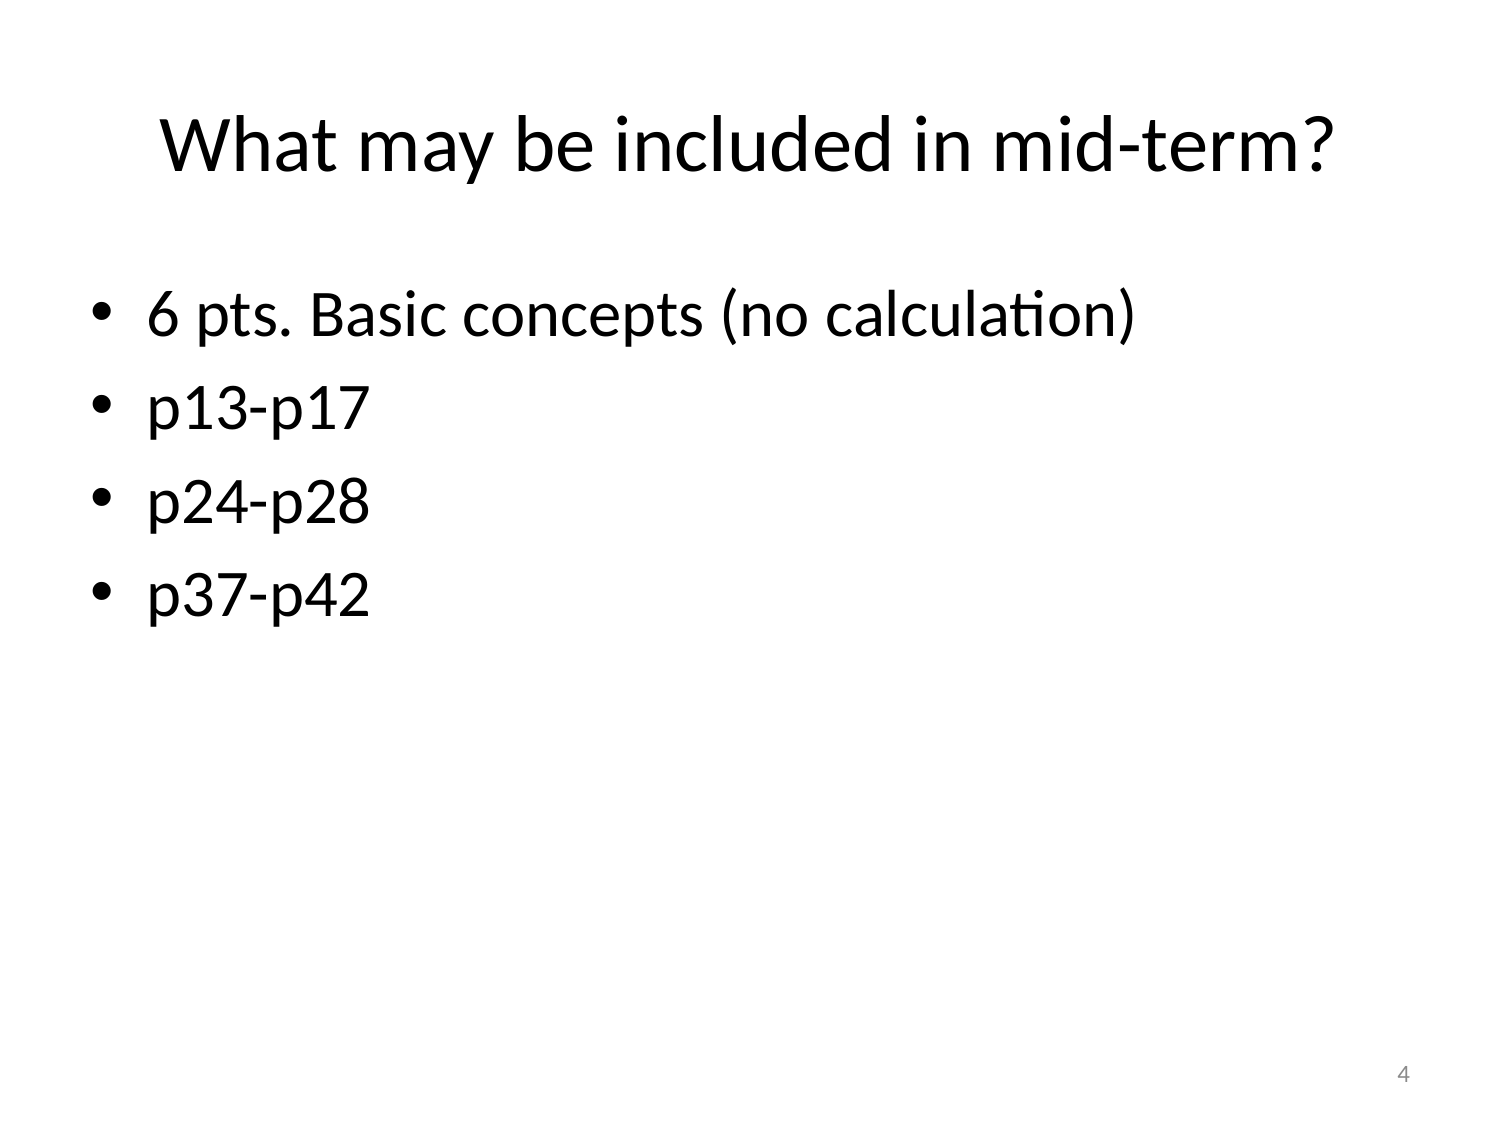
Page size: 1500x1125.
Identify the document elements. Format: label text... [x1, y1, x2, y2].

slide_number 4 [1074, 1042, 1425, 1103]
title What may be included in mid-term? [75, 45, 1425, 233]
list 6 pts. Basic concepts (no calculation) p13-p17 p24-p28 p37-p42 [75, 262, 1425, 1005]
